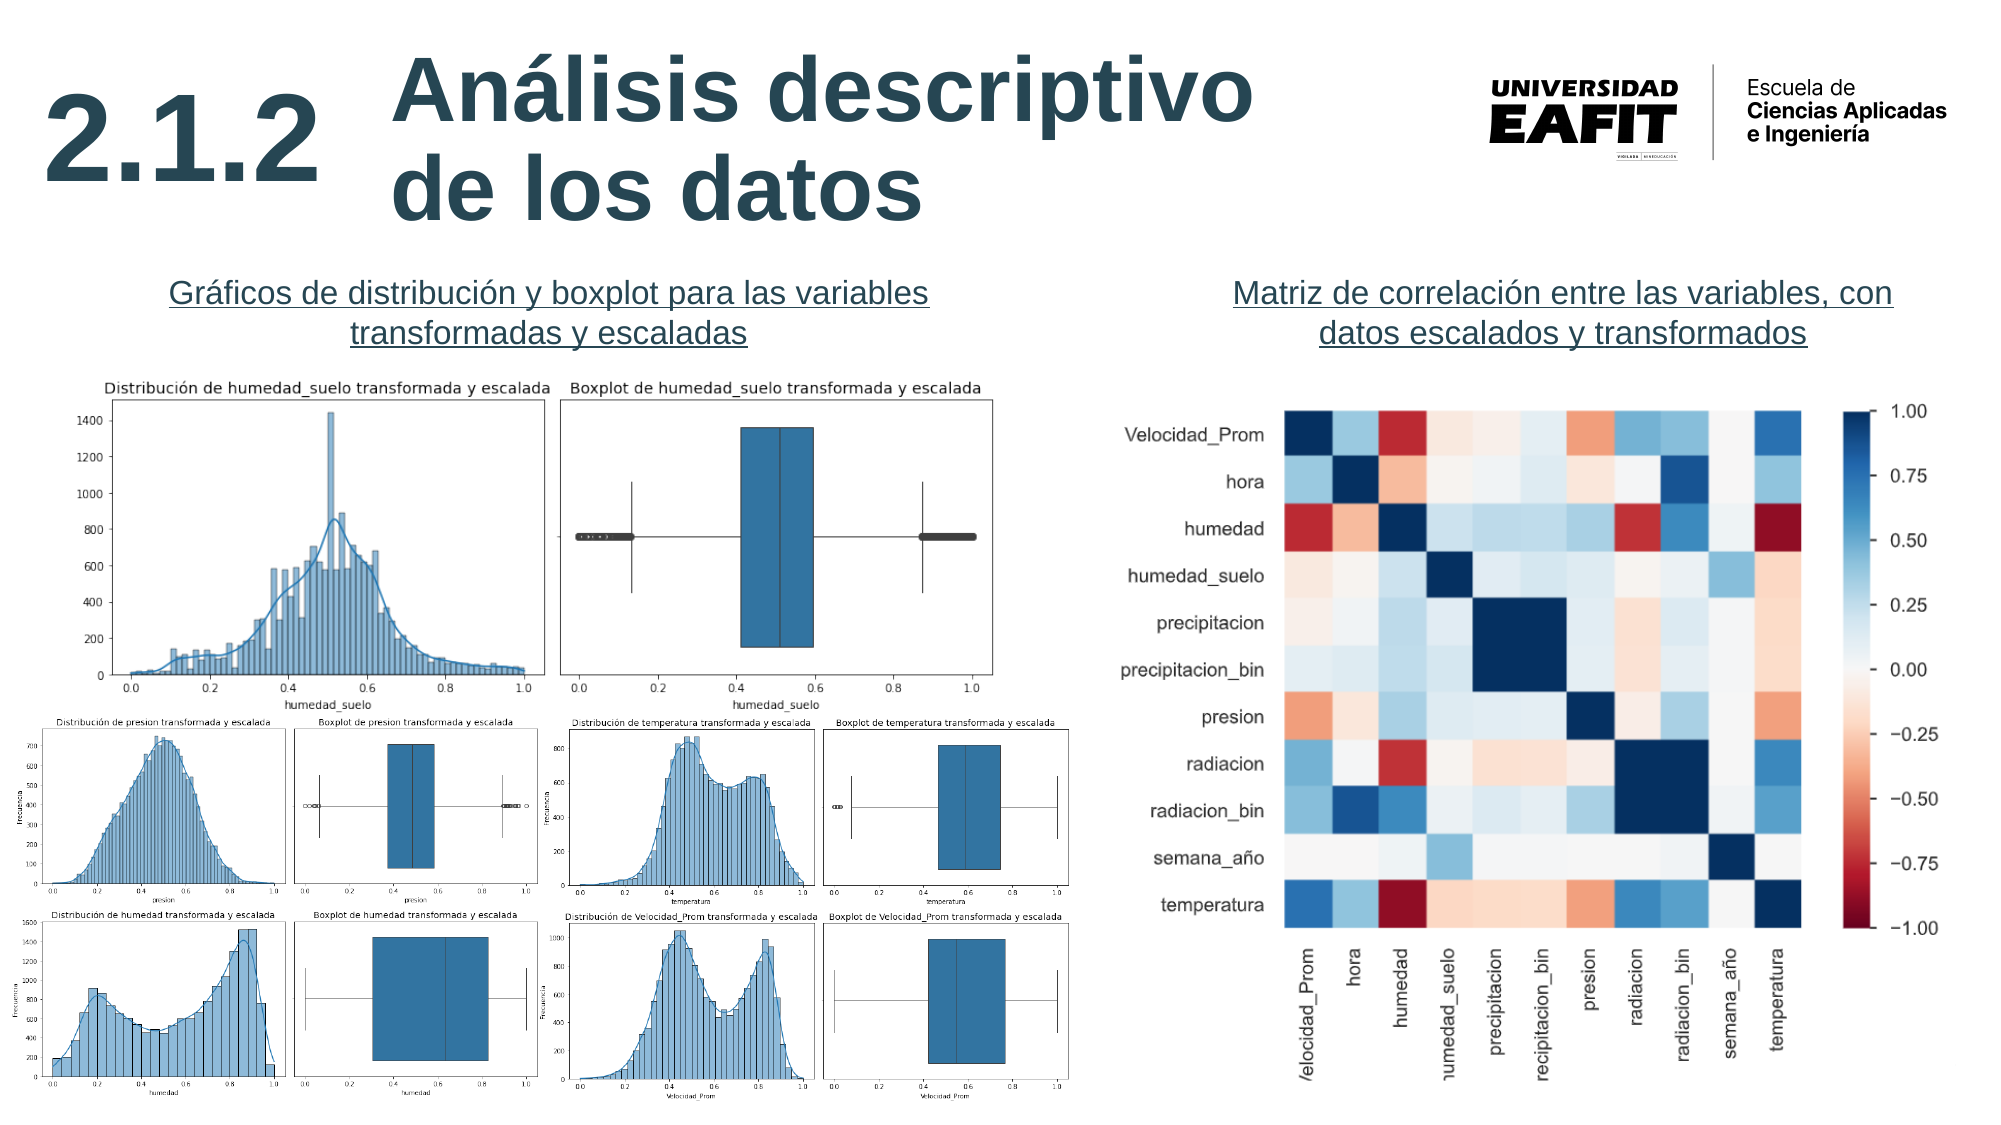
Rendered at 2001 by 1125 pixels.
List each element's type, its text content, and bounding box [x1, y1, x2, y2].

list 2.1.2 [28, 42, 357, 239]
slide_number 17 [1521, 1042, 1972, 1103]
title Análisis descriptivo de los datos [375, 34, 1314, 248]
text_box Matriz de correlación entre las variables, con datos escalados y transformados [1186, 263, 1941, 359]
picture [3, 372, 1072, 1103]
picture [1430, 33, 2000, 192]
picture [1110, 396, 1955, 1094]
text_box Gráficos de distribución y boxplot para las variables transformadas y escaladas [124, 263, 974, 359]
